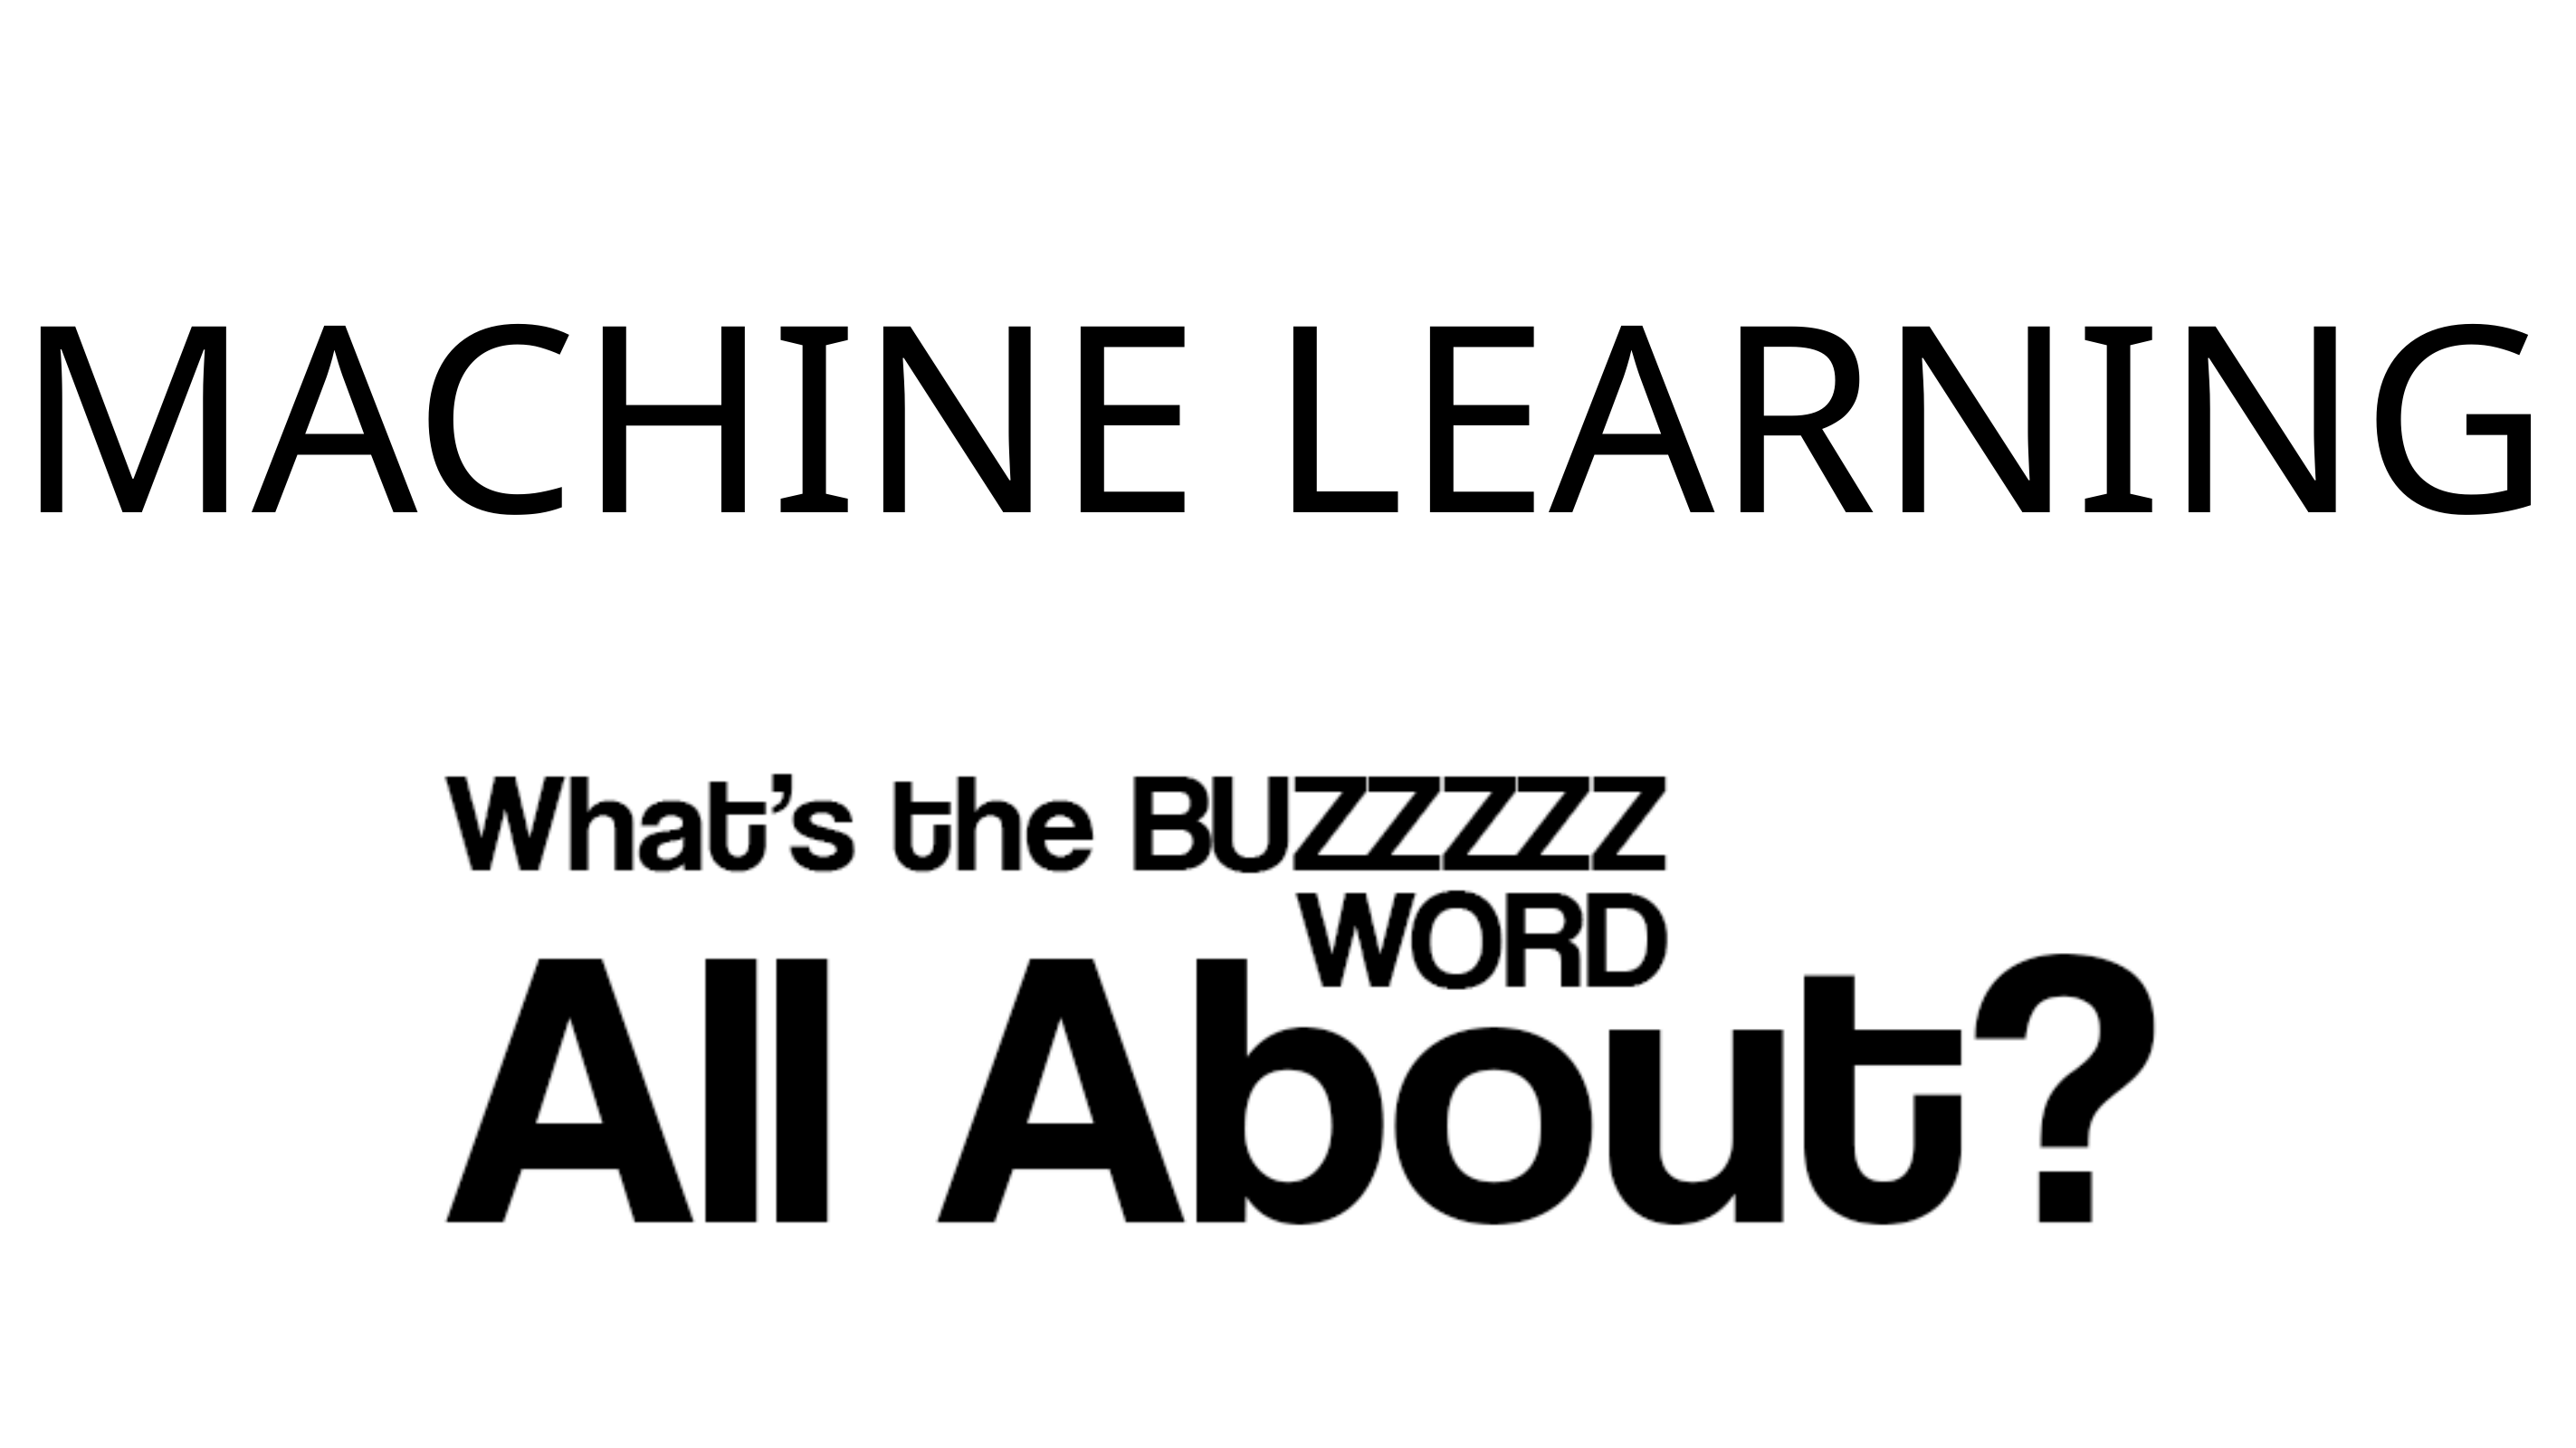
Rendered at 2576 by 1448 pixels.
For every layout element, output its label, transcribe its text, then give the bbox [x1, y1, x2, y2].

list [0, 681, 2567, 1299]
text_box MACHINE LEARNING [0, 245, 2567, 572]
